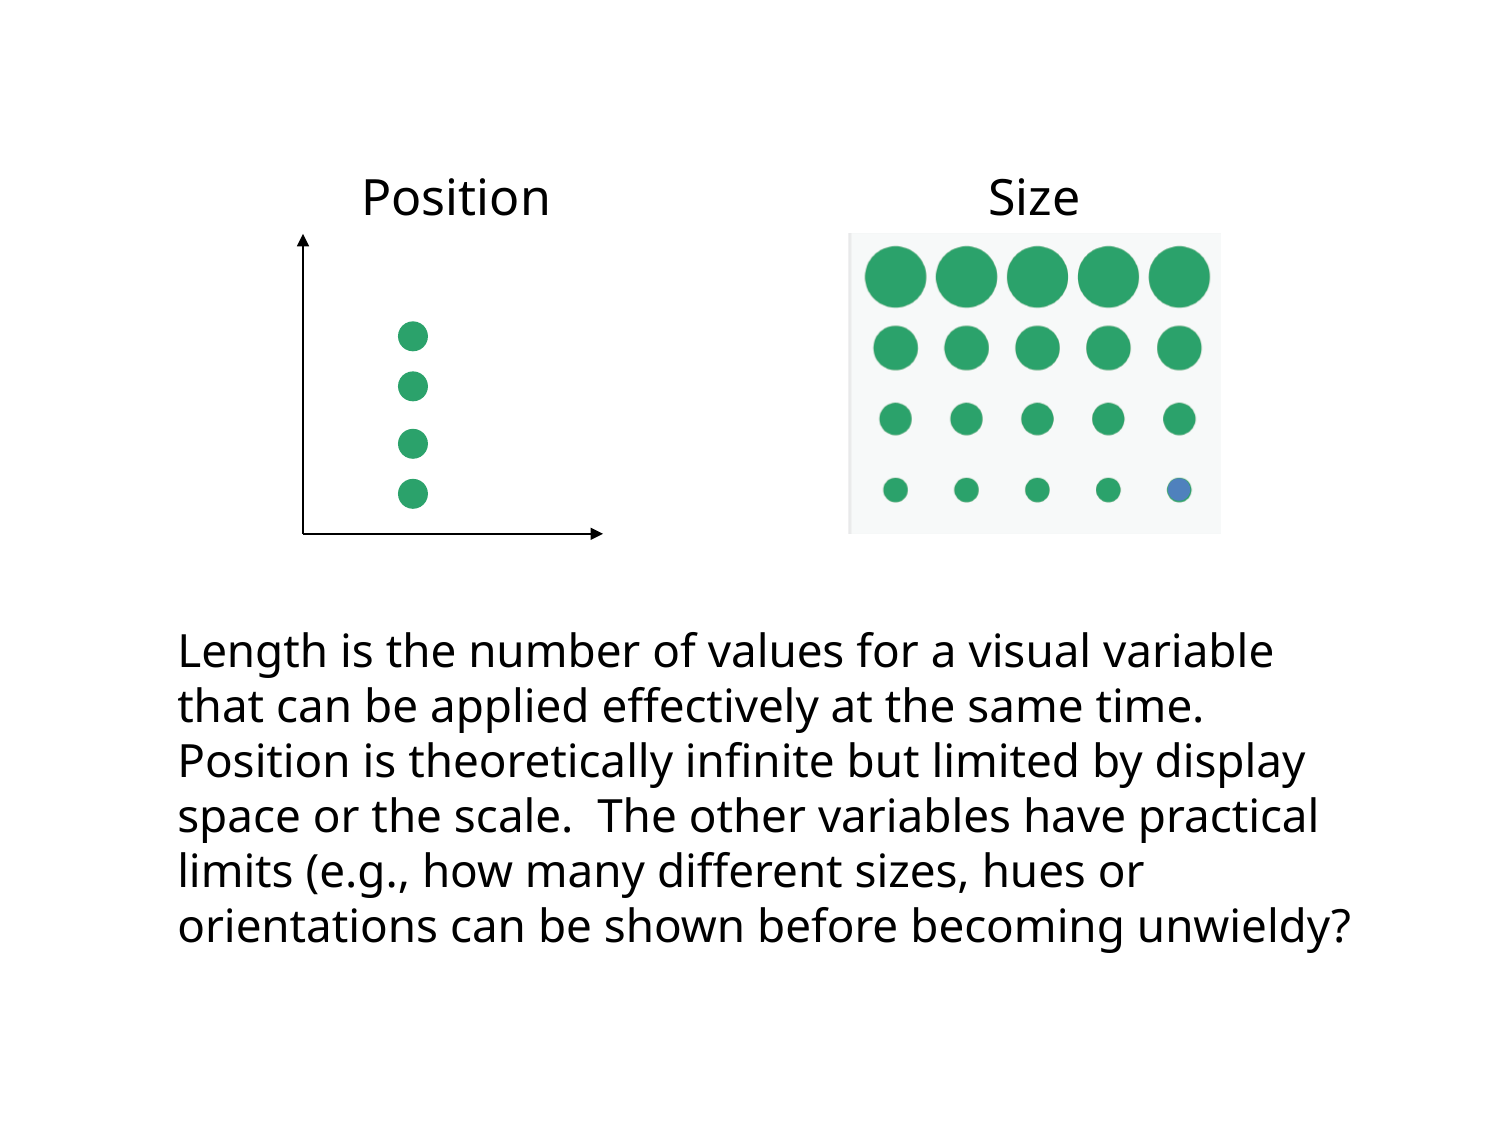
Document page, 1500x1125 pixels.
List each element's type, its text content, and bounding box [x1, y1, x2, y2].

text_box Length is the number of values for a visual variable that can be applied effectively at the same time. Position is theoretically infinite but limited by display space or the scale. The other variables have practical limits (e.g., how many different sizes, hues or orientations can be shown before becoming unwieldy? [162, 614, 1388, 959]
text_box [274, 157, 1222, 535]
